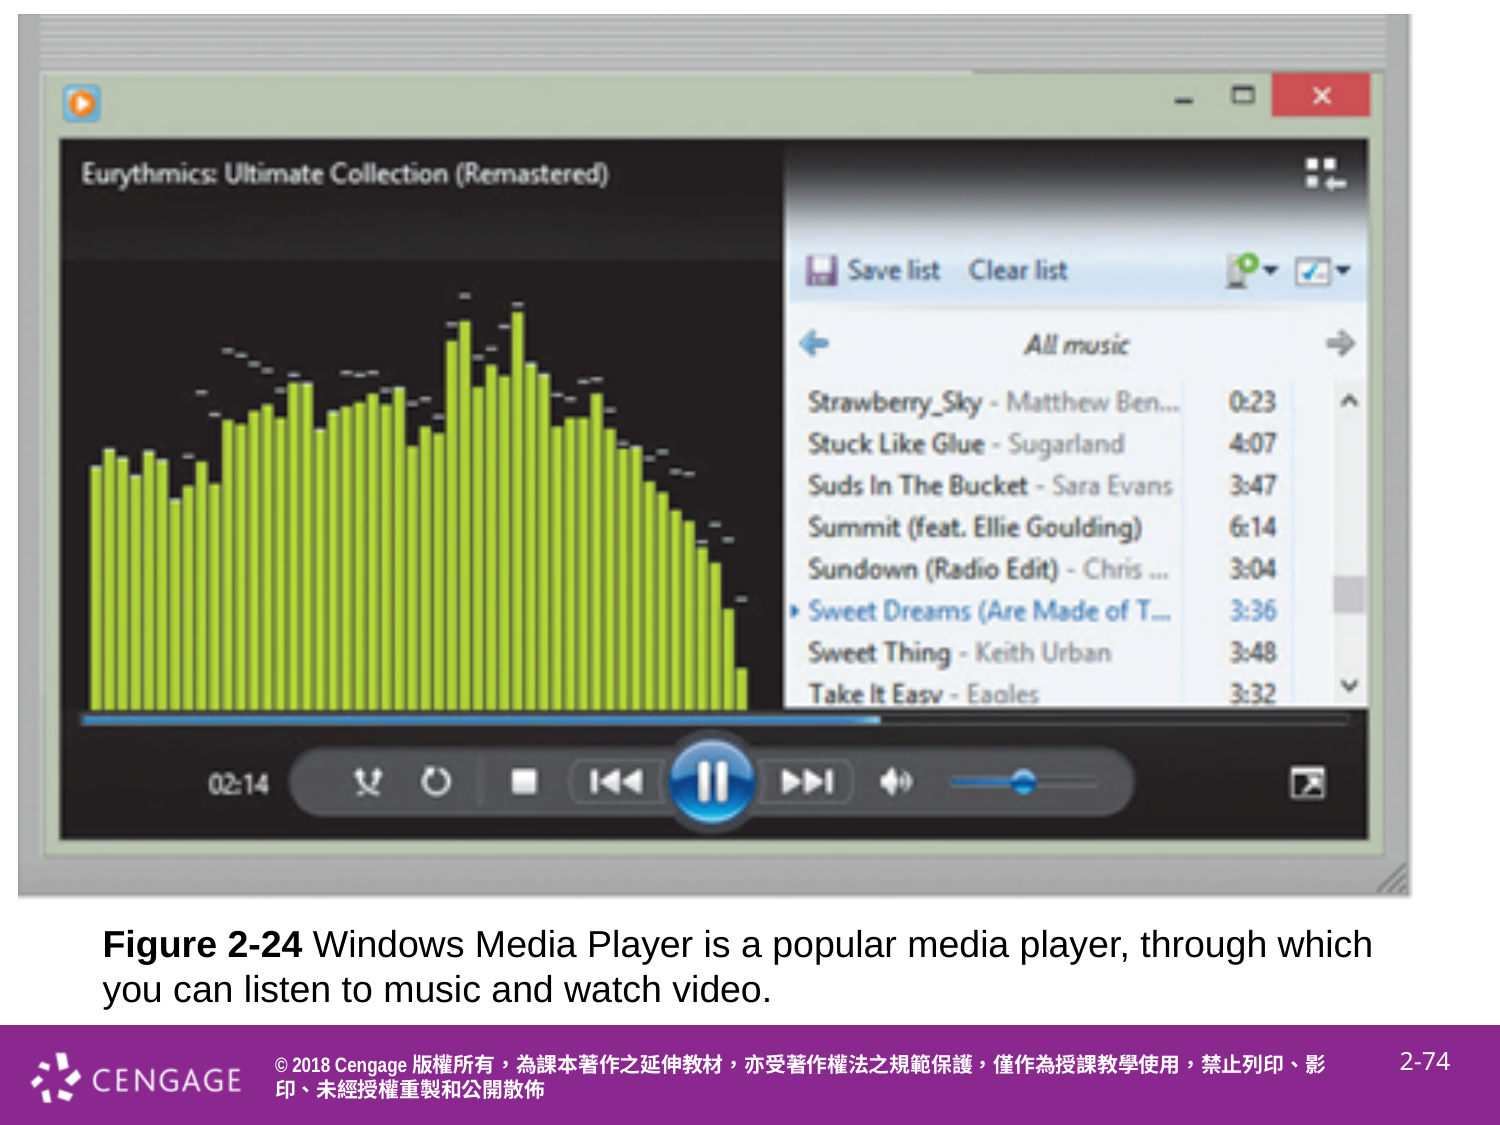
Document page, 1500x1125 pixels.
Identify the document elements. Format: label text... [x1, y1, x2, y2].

picture [21, 1043, 246, 1111]
picture [17, 13, 1436, 913]
list Figure 2-24 Windows Media Player is a popular media player, through which you can listen to music and watch video. [87, 921, 1406, 1022]
